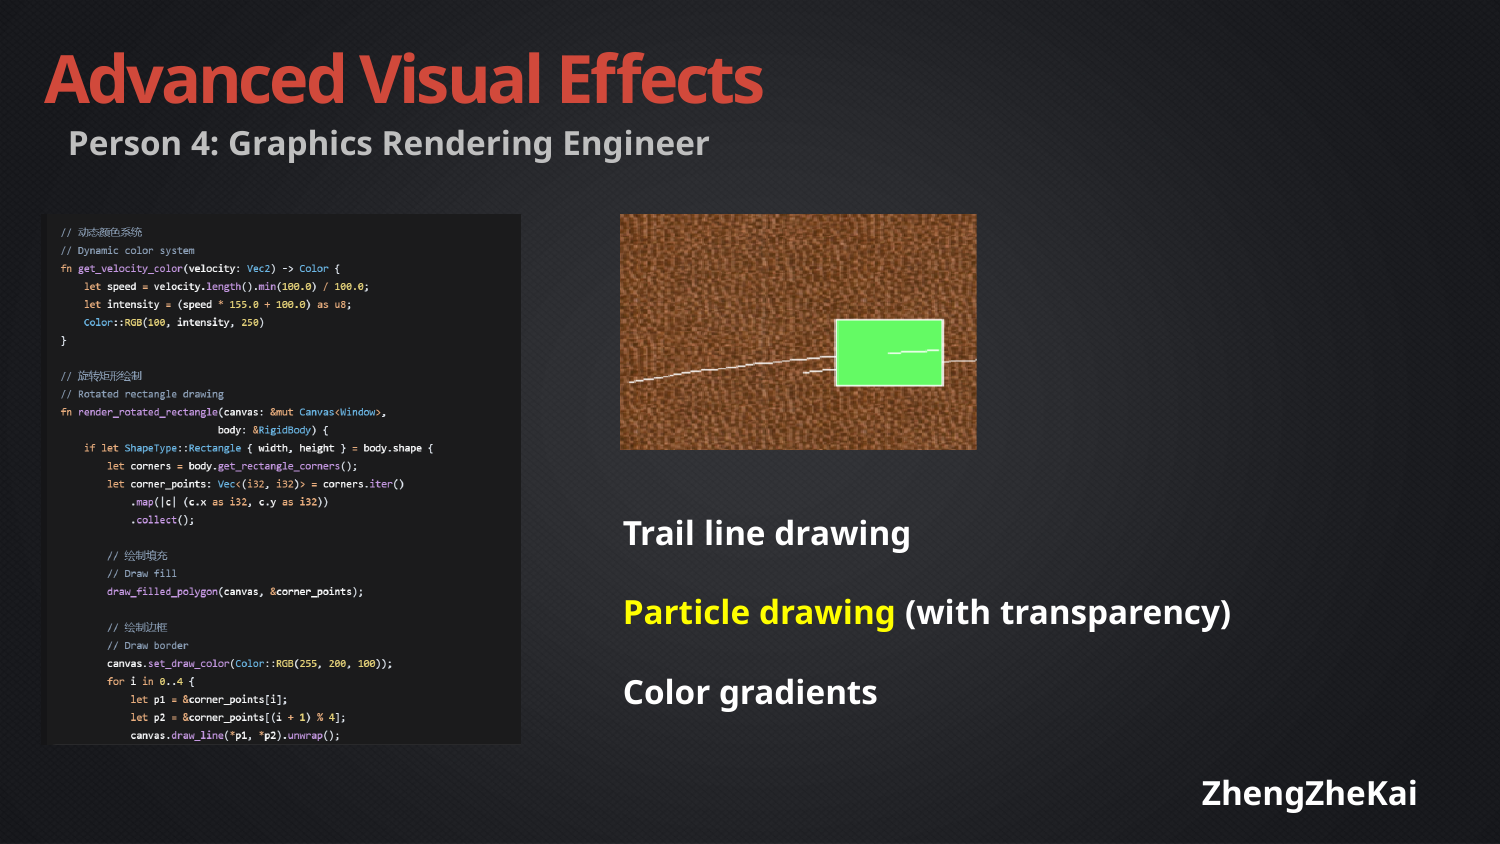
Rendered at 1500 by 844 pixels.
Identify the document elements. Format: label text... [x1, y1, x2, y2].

text_box ZhengZheKai [1187, 764, 1494, 837]
picture [0, 0, 1500, 844]
text_box Trail line drawing Particle drawing (with transparency) Color gradients [608, 504, 1311, 719]
text_box Advanced Visual Effects [29, 29, 1449, 104]
text_box Person 4: Graphics Rendering Engineer [53, 114, 1410, 170]
